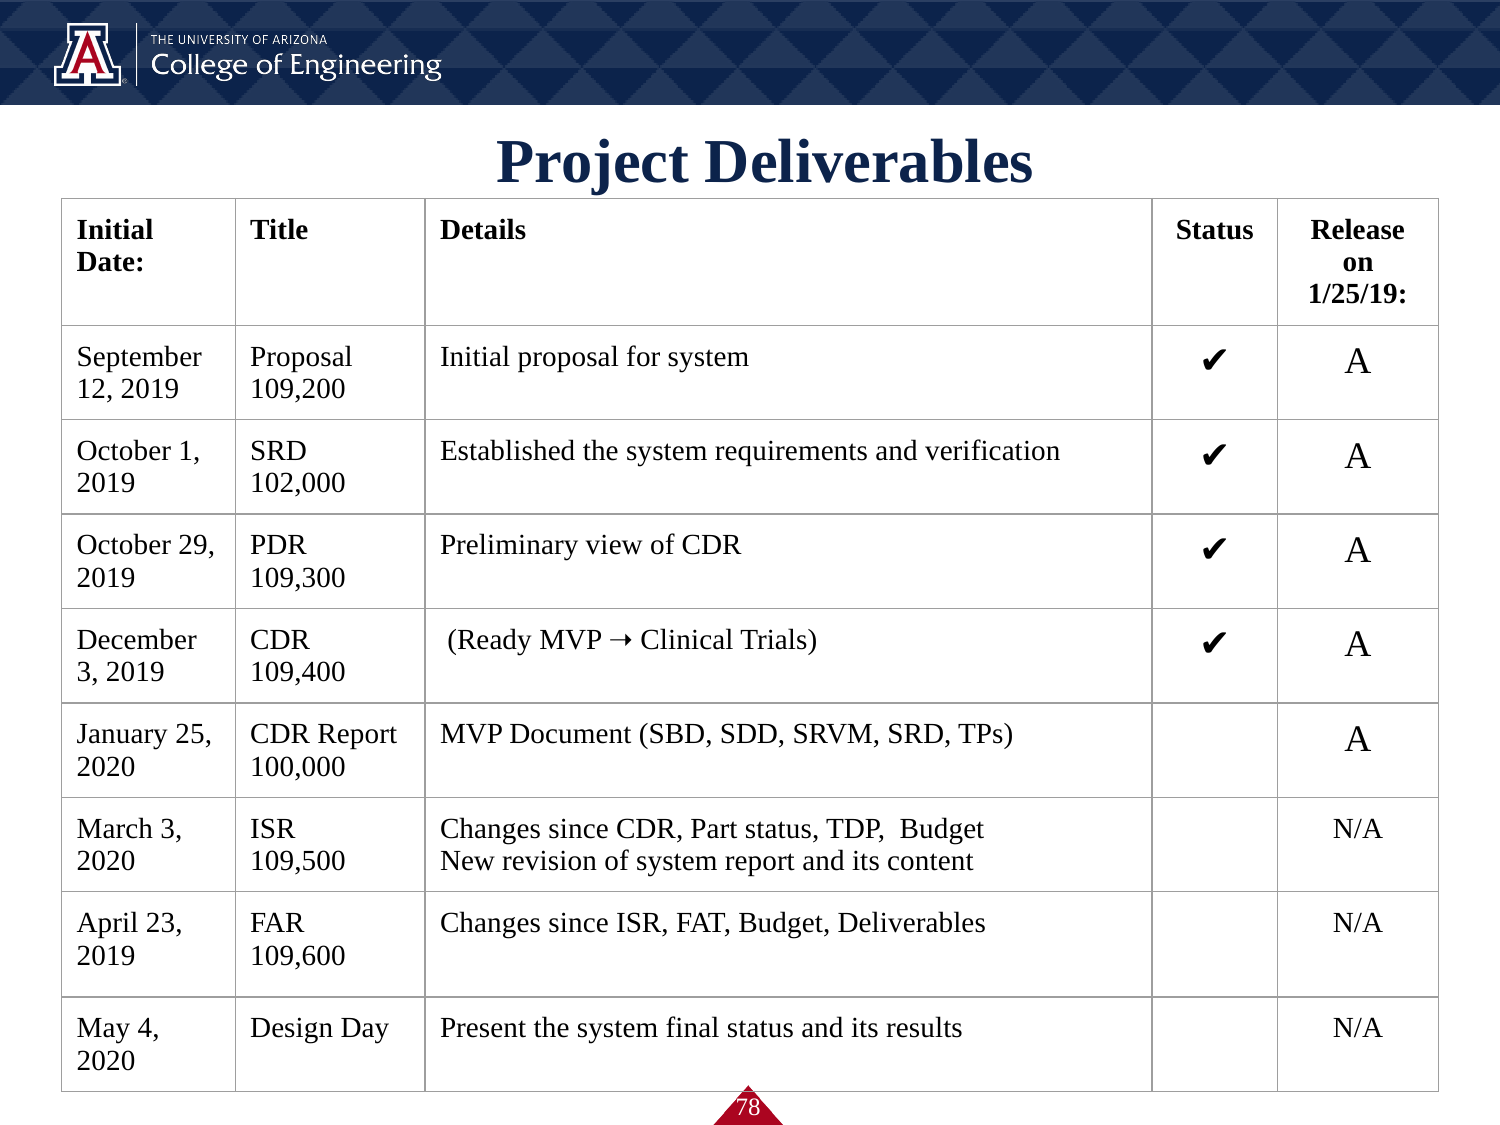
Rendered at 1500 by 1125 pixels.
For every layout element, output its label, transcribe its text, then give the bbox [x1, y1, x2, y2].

table_header Status [1153, 199, 1277, 325]
table_cell N/A [1278, 798, 1438, 891]
table_cell [1153, 892, 1277, 996]
table_cell ✔️ [1153, 515, 1277, 608]
table_header Release on 1/25/19: [1278, 199, 1438, 325]
table_cell October 29, 2019 [62, 515, 235, 608]
table_cell A [1278, 420, 1438, 513]
picture [54, 23, 442, 86]
table_cell Proposal 109,200 [236, 326, 424, 419]
table_cell FAR 109,600 [236, 892, 424, 996]
table_cell CDR 109,400 [236, 609, 424, 702]
table_cell May 4, 2020 [62, 998, 235, 1091]
table_cell [1153, 998, 1277, 1091]
slide_number ‹#› [715, 1092, 781, 1125]
table_cell A [1278, 326, 1438, 419]
table_cell Established the system requirements and verification [426, 420, 1151, 513]
table_cell December 3, 2019 [62, 609, 235, 702]
table_cell October 1, 2019 [62, 420, 235, 513]
title Project Deliverables [90, 76, 1441, 226]
table_cell ✔️ [1153, 326, 1277, 419]
table_cell ✔️ [1153, 420, 1277, 513]
table_cell Changes since ISR, FAT, Budget, Deliverables [426, 892, 1151, 996]
table_cell Preliminary view of CDR [426, 515, 1151, 608]
table_cell A [1278, 515, 1438, 608]
table_cell (Ready MVP ➝ Clinical Trials) [426, 609, 1151, 702]
table_cell Present the system final status and its results [426, 998, 1151, 1091]
table_header Details [426, 199, 1151, 325]
table_cell April 23, 2019 [62, 892, 235, 996]
table_cell CDR Report 100,000 [236, 704, 424, 797]
table_cell ✔️ [1153, 609, 1277, 702]
table_cell [1153, 704, 1277, 797]
table_cell Changes since CDR, Part status, TDP, Budget New revision of system report and its content [426, 798, 1151, 891]
table_cell A [1278, 704, 1438, 797]
table_cell [1153, 798, 1277, 891]
table_cell September 12, 2019 [62, 326, 235, 419]
table_cell N/A [1278, 998, 1438, 1091]
table_cell March 3, 2020 [62, 798, 235, 891]
table_cell ISR 109,500 [236, 798, 424, 891]
table_cell A [1278, 609, 1438, 702]
table_cell N/A [1278, 892, 1438, 996]
table_cell SRD 102,000 [236, 420, 424, 513]
table_cell PDR 109,300 [236, 515, 424, 608]
table_cell Initial proposal for system [426, 326, 1151, 419]
table_cell MVP Document (SBD, SDD, SRVM, SRD, TPs) [426, 704, 1151, 797]
table_header Title [236, 199, 424, 325]
table_header Initial Date: [62, 199, 235, 325]
table_cell Design Day [236, 998, 424, 1091]
table_cell January 25, 2020 [62, 704, 235, 797]
